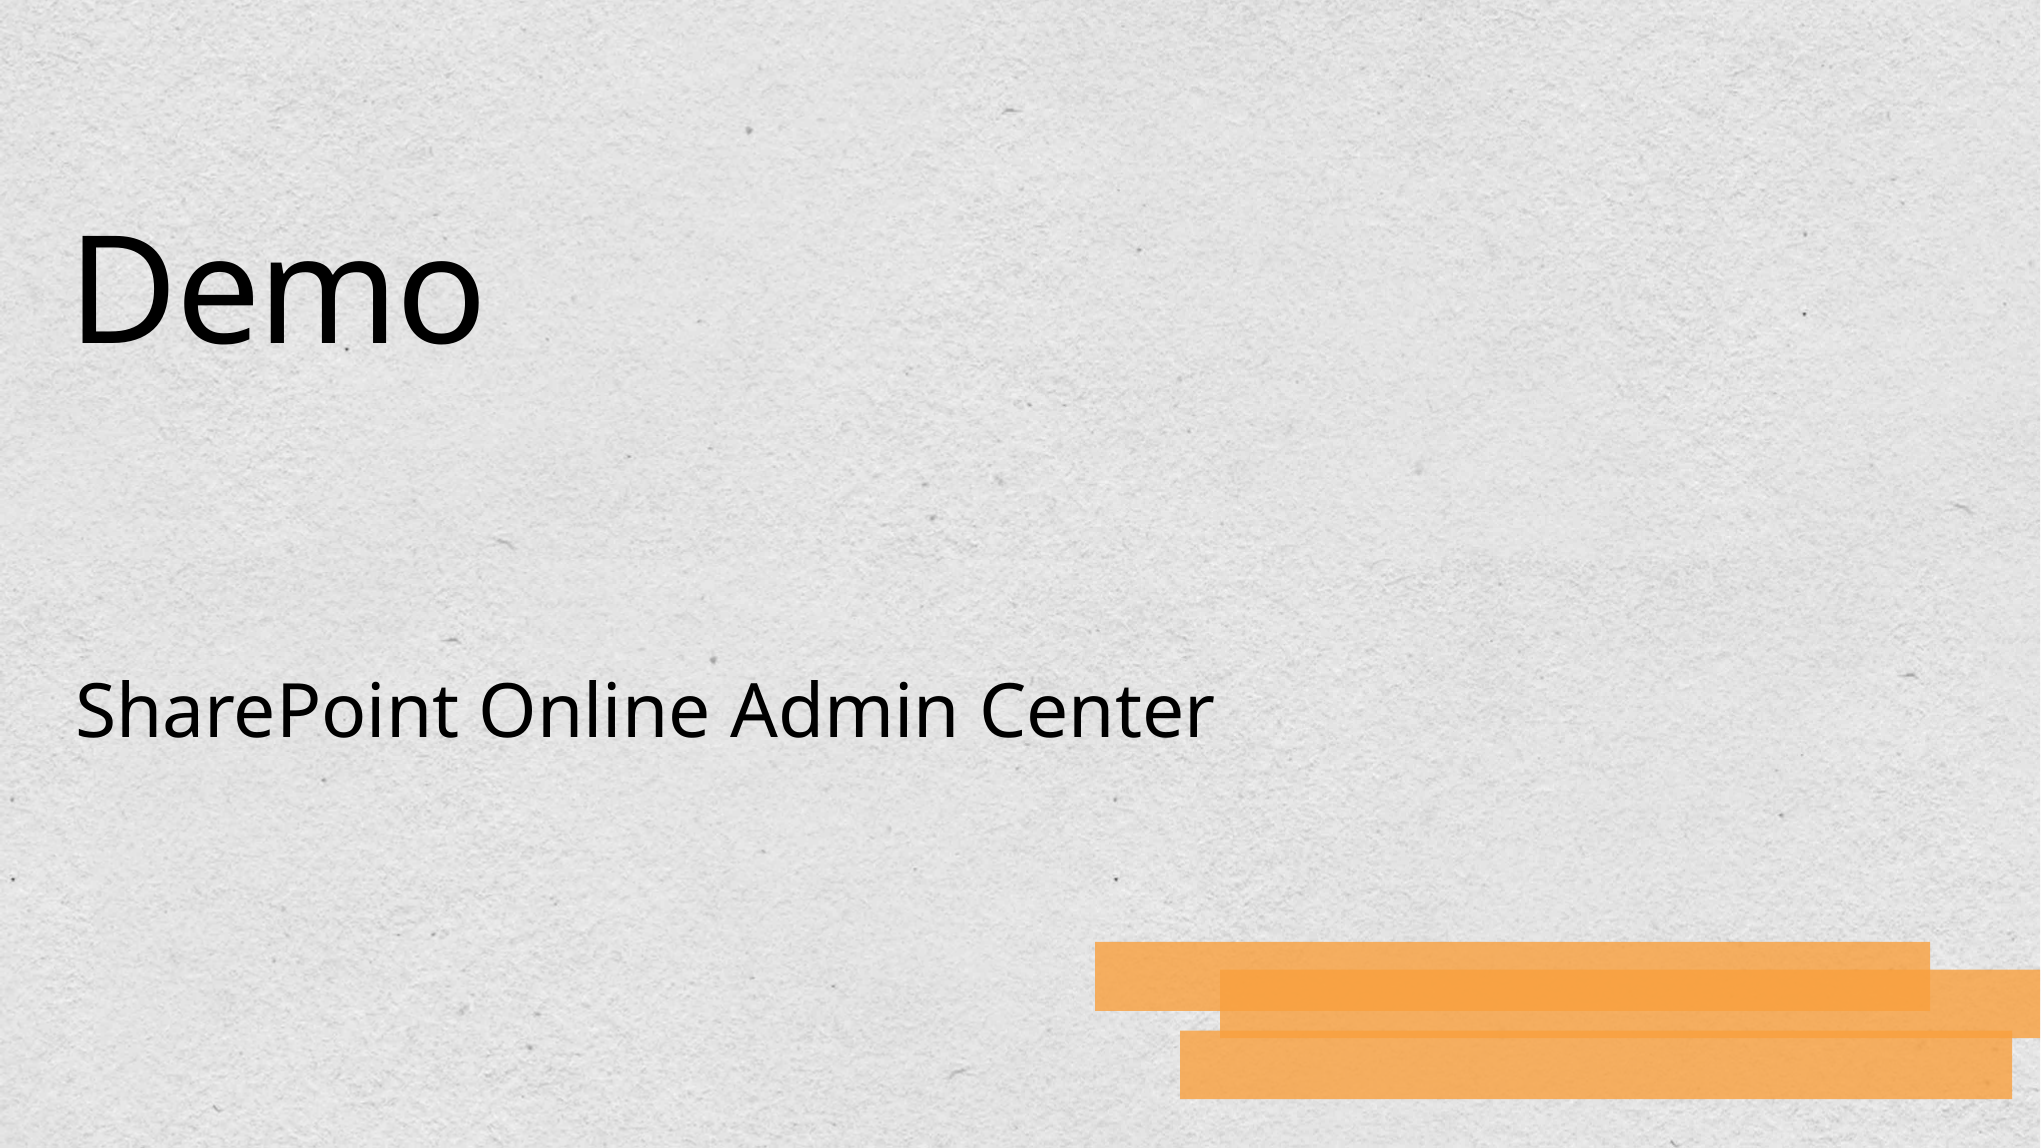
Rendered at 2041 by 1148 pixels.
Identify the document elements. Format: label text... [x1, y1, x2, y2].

list SharePoint Online Admin Center [45, 648, 1696, 949]
picture [0, 0, 2041, 1148]
title Demo [45, 198, 1695, 648]
